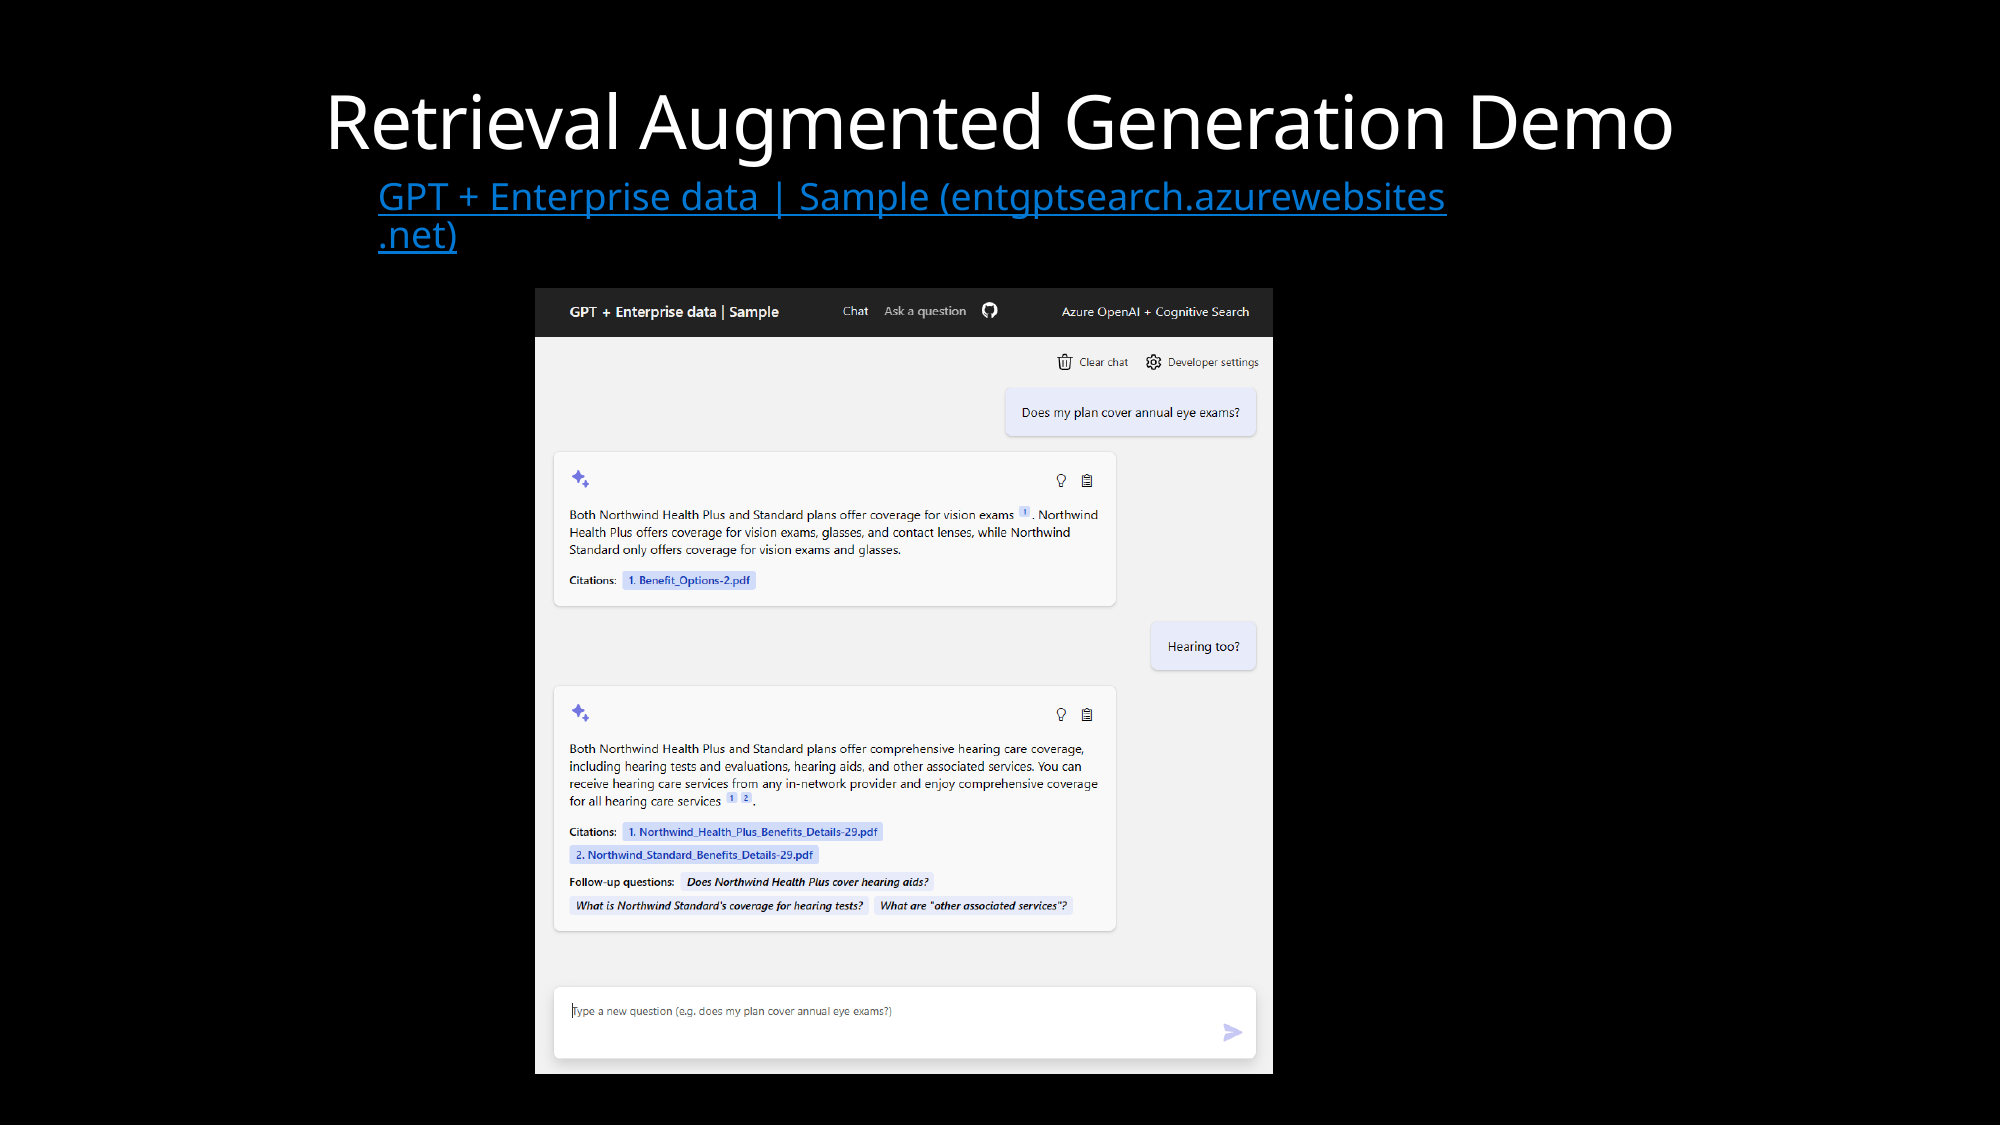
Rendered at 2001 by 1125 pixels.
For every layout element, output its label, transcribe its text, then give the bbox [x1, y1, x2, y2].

picture [535, 288, 1274, 1074]
title Retrieval Augmented Generation Demo [96, 75, 1904, 166]
text_box GPT + Enterprise data | Sample (entgptsearch.azurewebsites.net) [363, 165, 1469, 232]
